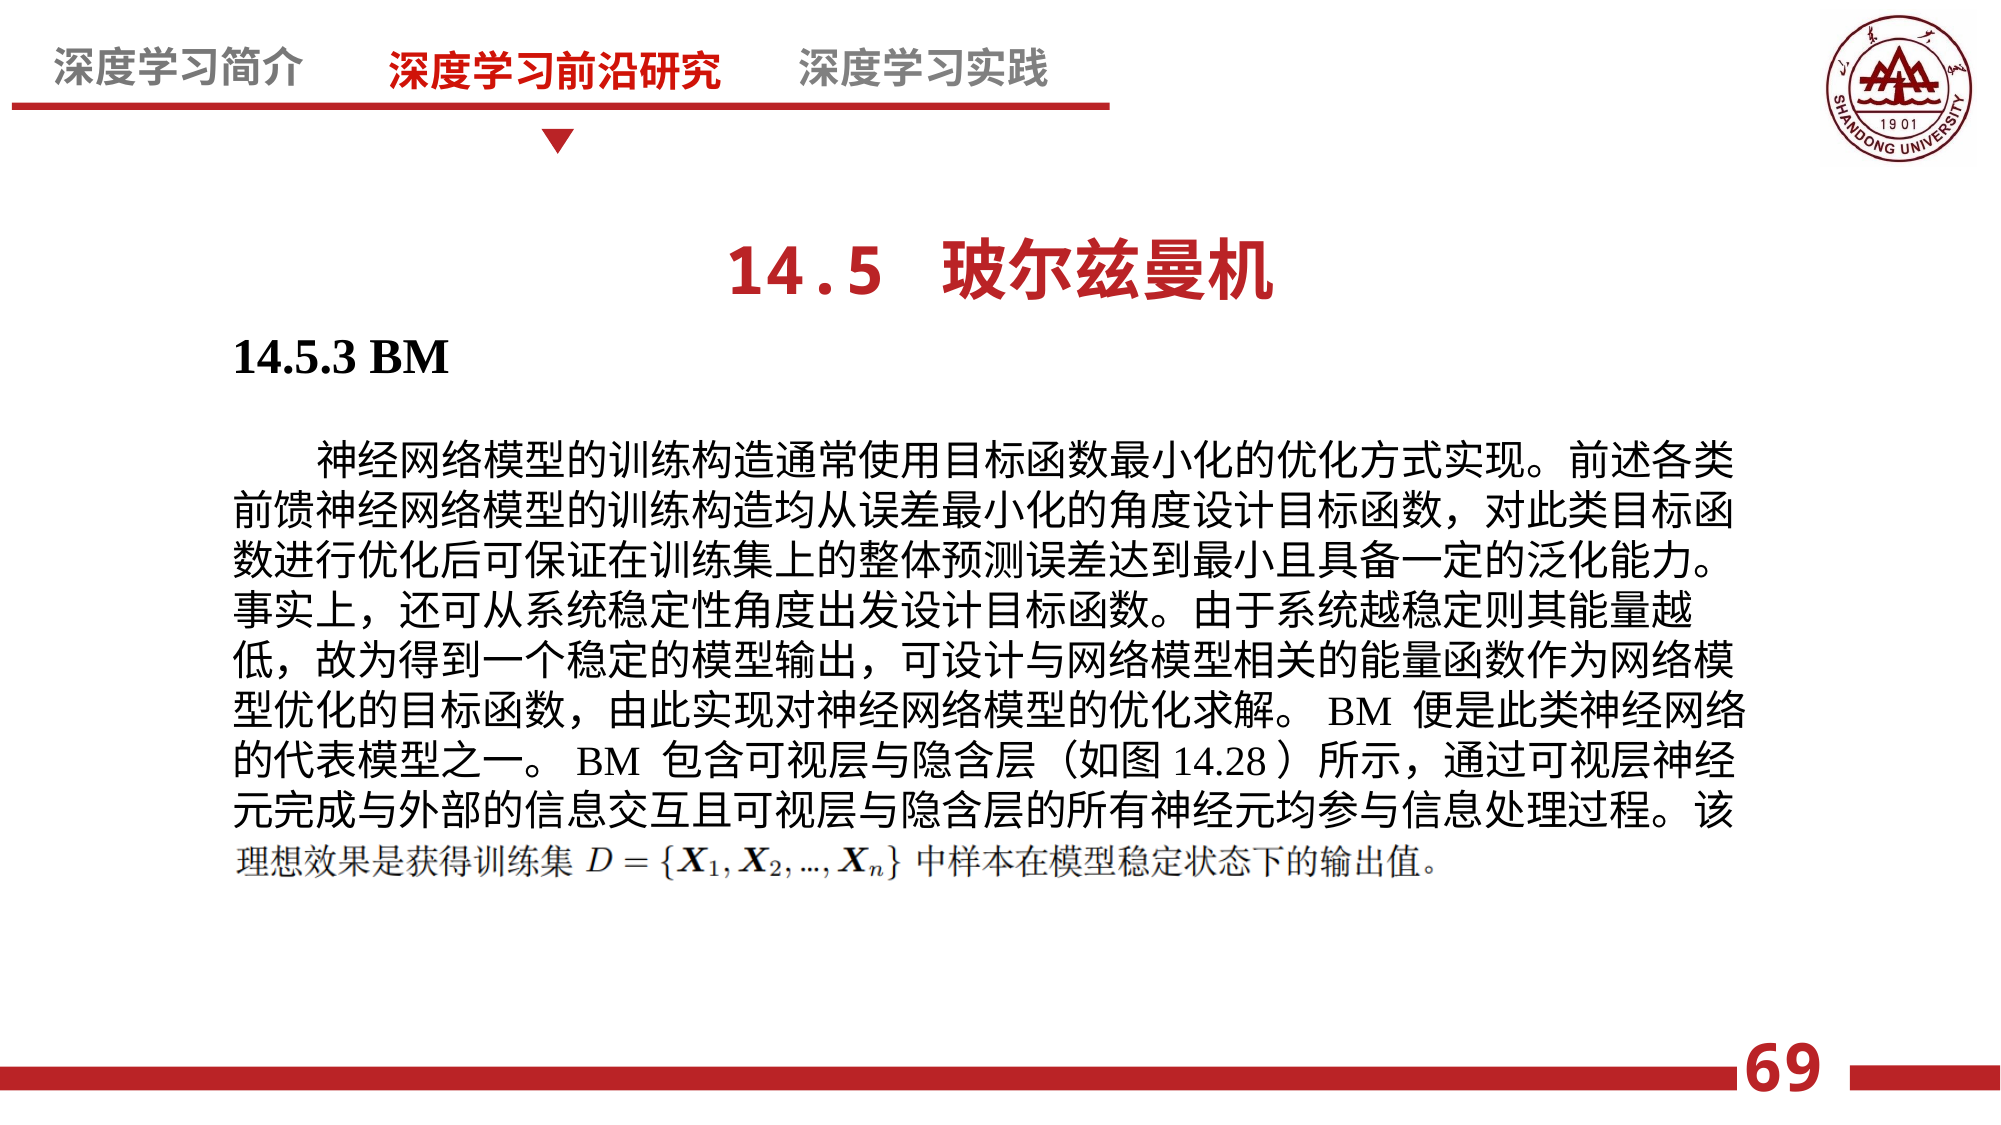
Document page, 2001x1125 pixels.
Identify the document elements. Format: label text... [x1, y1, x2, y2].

text_box 14.5.3 BM 神经网络模型的训练构造通常使用目标函数最小化的优化方式实现。前述各类前馈神经网络模型的训练构造均从误差最小化的角度设计目标函数，对此类目标函数进行优化后可保证在训练集上的整体预测误差达到最小且具备一定的泛化能力。事实上，还可从系统稳定性角度出发设计目标函数。由于系统越稳定则其能量越低，故为得到一个稳定的模型输出，可设计与网络模型相关的能量函数作为网络模型优化的目标函数，由此实现对神经网络模型的优化求解。BM 便是此类神经网络的代表模型之一。BM 包含可视层与隐含层（如图14.28）所示，通过可视层神经元完成与外部的信息交互且可视层与隐含层的所有神经元均参与信息处理过程。该模型的 [217, 316, 1783, 892]
picture [1820, 9, 1977, 167]
text_box 14.5 玻尔兹曼机 [710, 220, 1290, 316]
picture [197, 833, 1491, 894]
